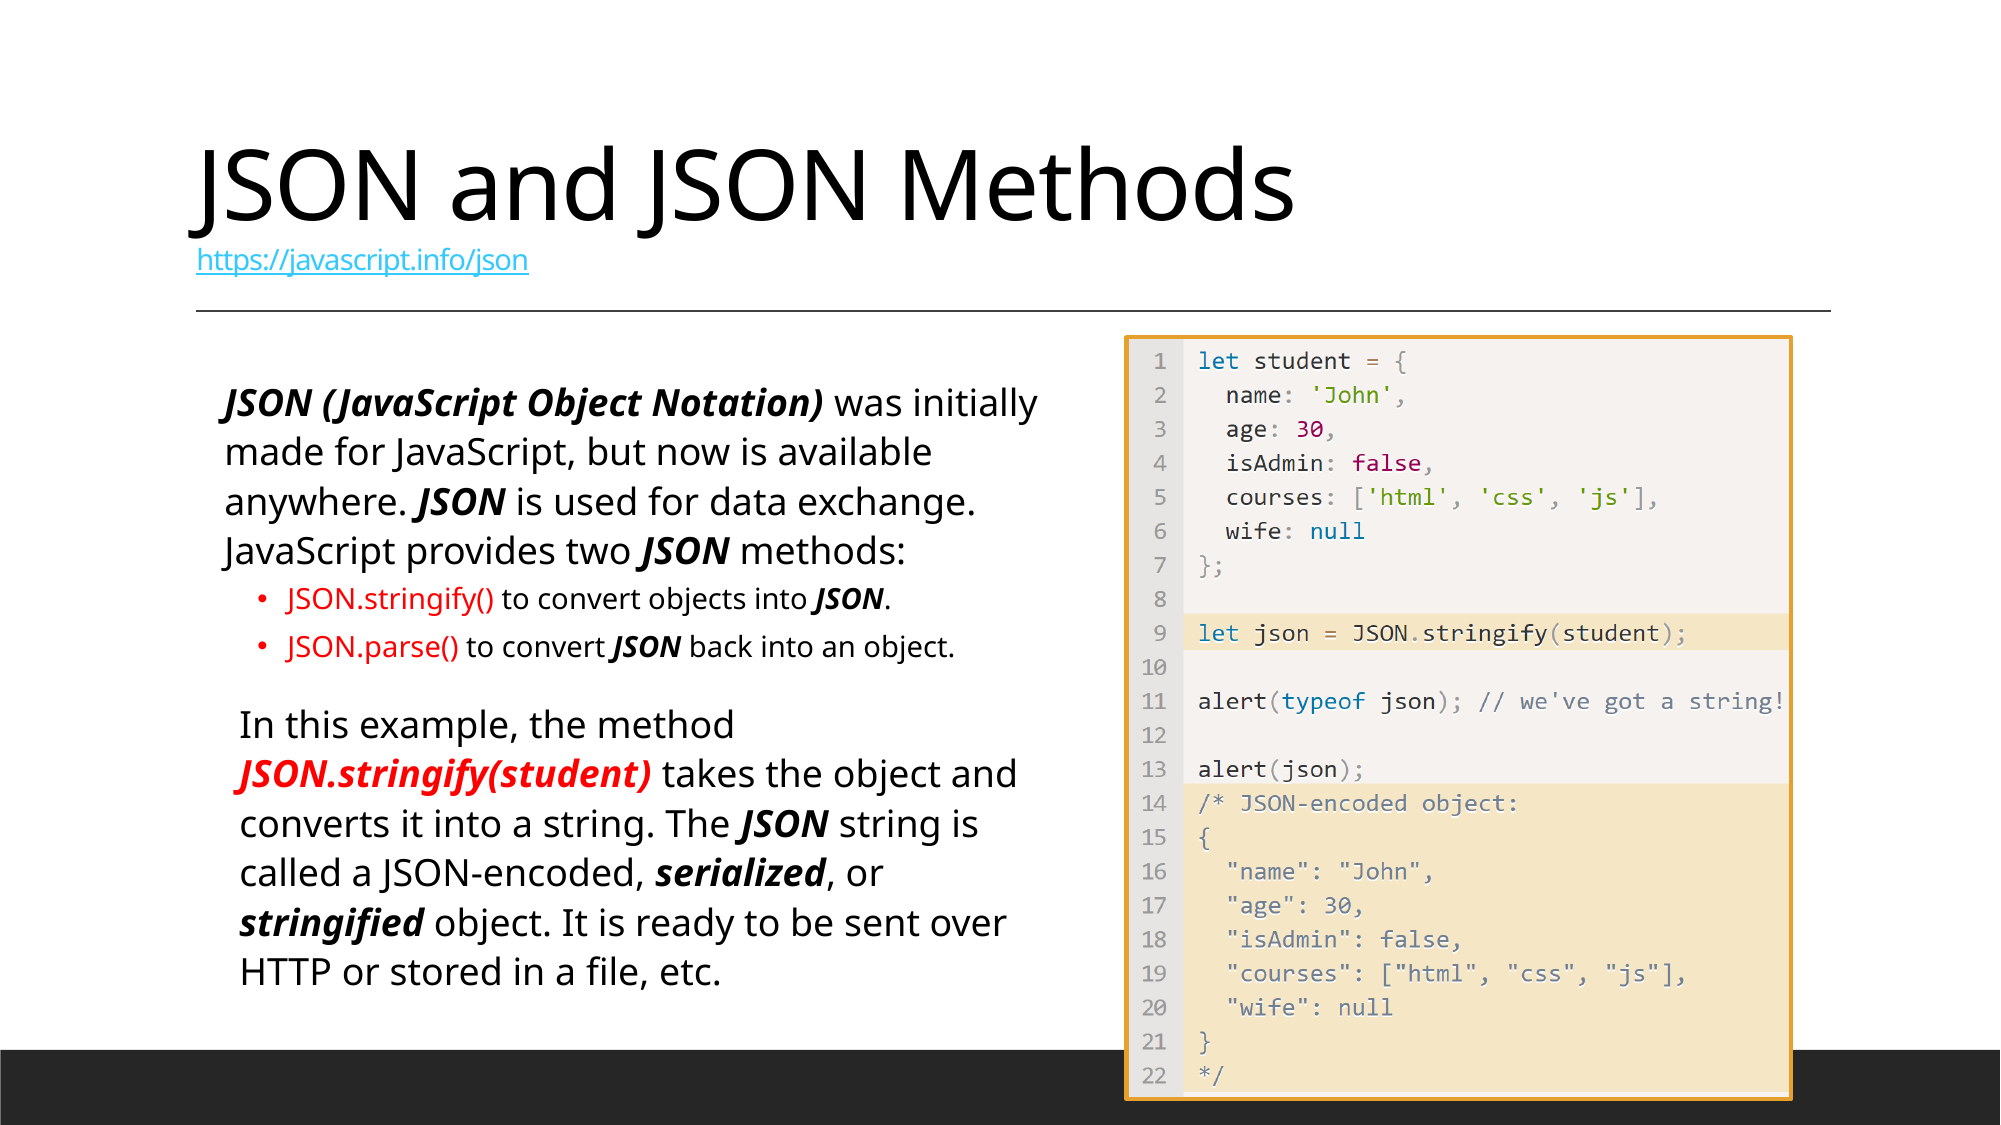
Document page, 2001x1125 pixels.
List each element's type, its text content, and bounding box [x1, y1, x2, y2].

list JSON (JavaScript Object Notation) was initially made for JavaScript, but now is available anywhere. JSON is used for data exchange. JavaScript provides two JSON methods: JSON.stringify() to convert objects into JSON. JSON.parse() to convert JSON back into an object. In this example, the method JSON.stringify(student) takes the object and converts it into a string. The JSON string is called a JSON-encoded, serialized, or stringified object. It is ready to be sent over HTTP or stored in a file, etc. [224, 312, 1078, 1055]
title JSON and JSON Methods https://javascript.info/json [181, 47, 1443, 285]
picture [1128, 338, 1790, 1098]
